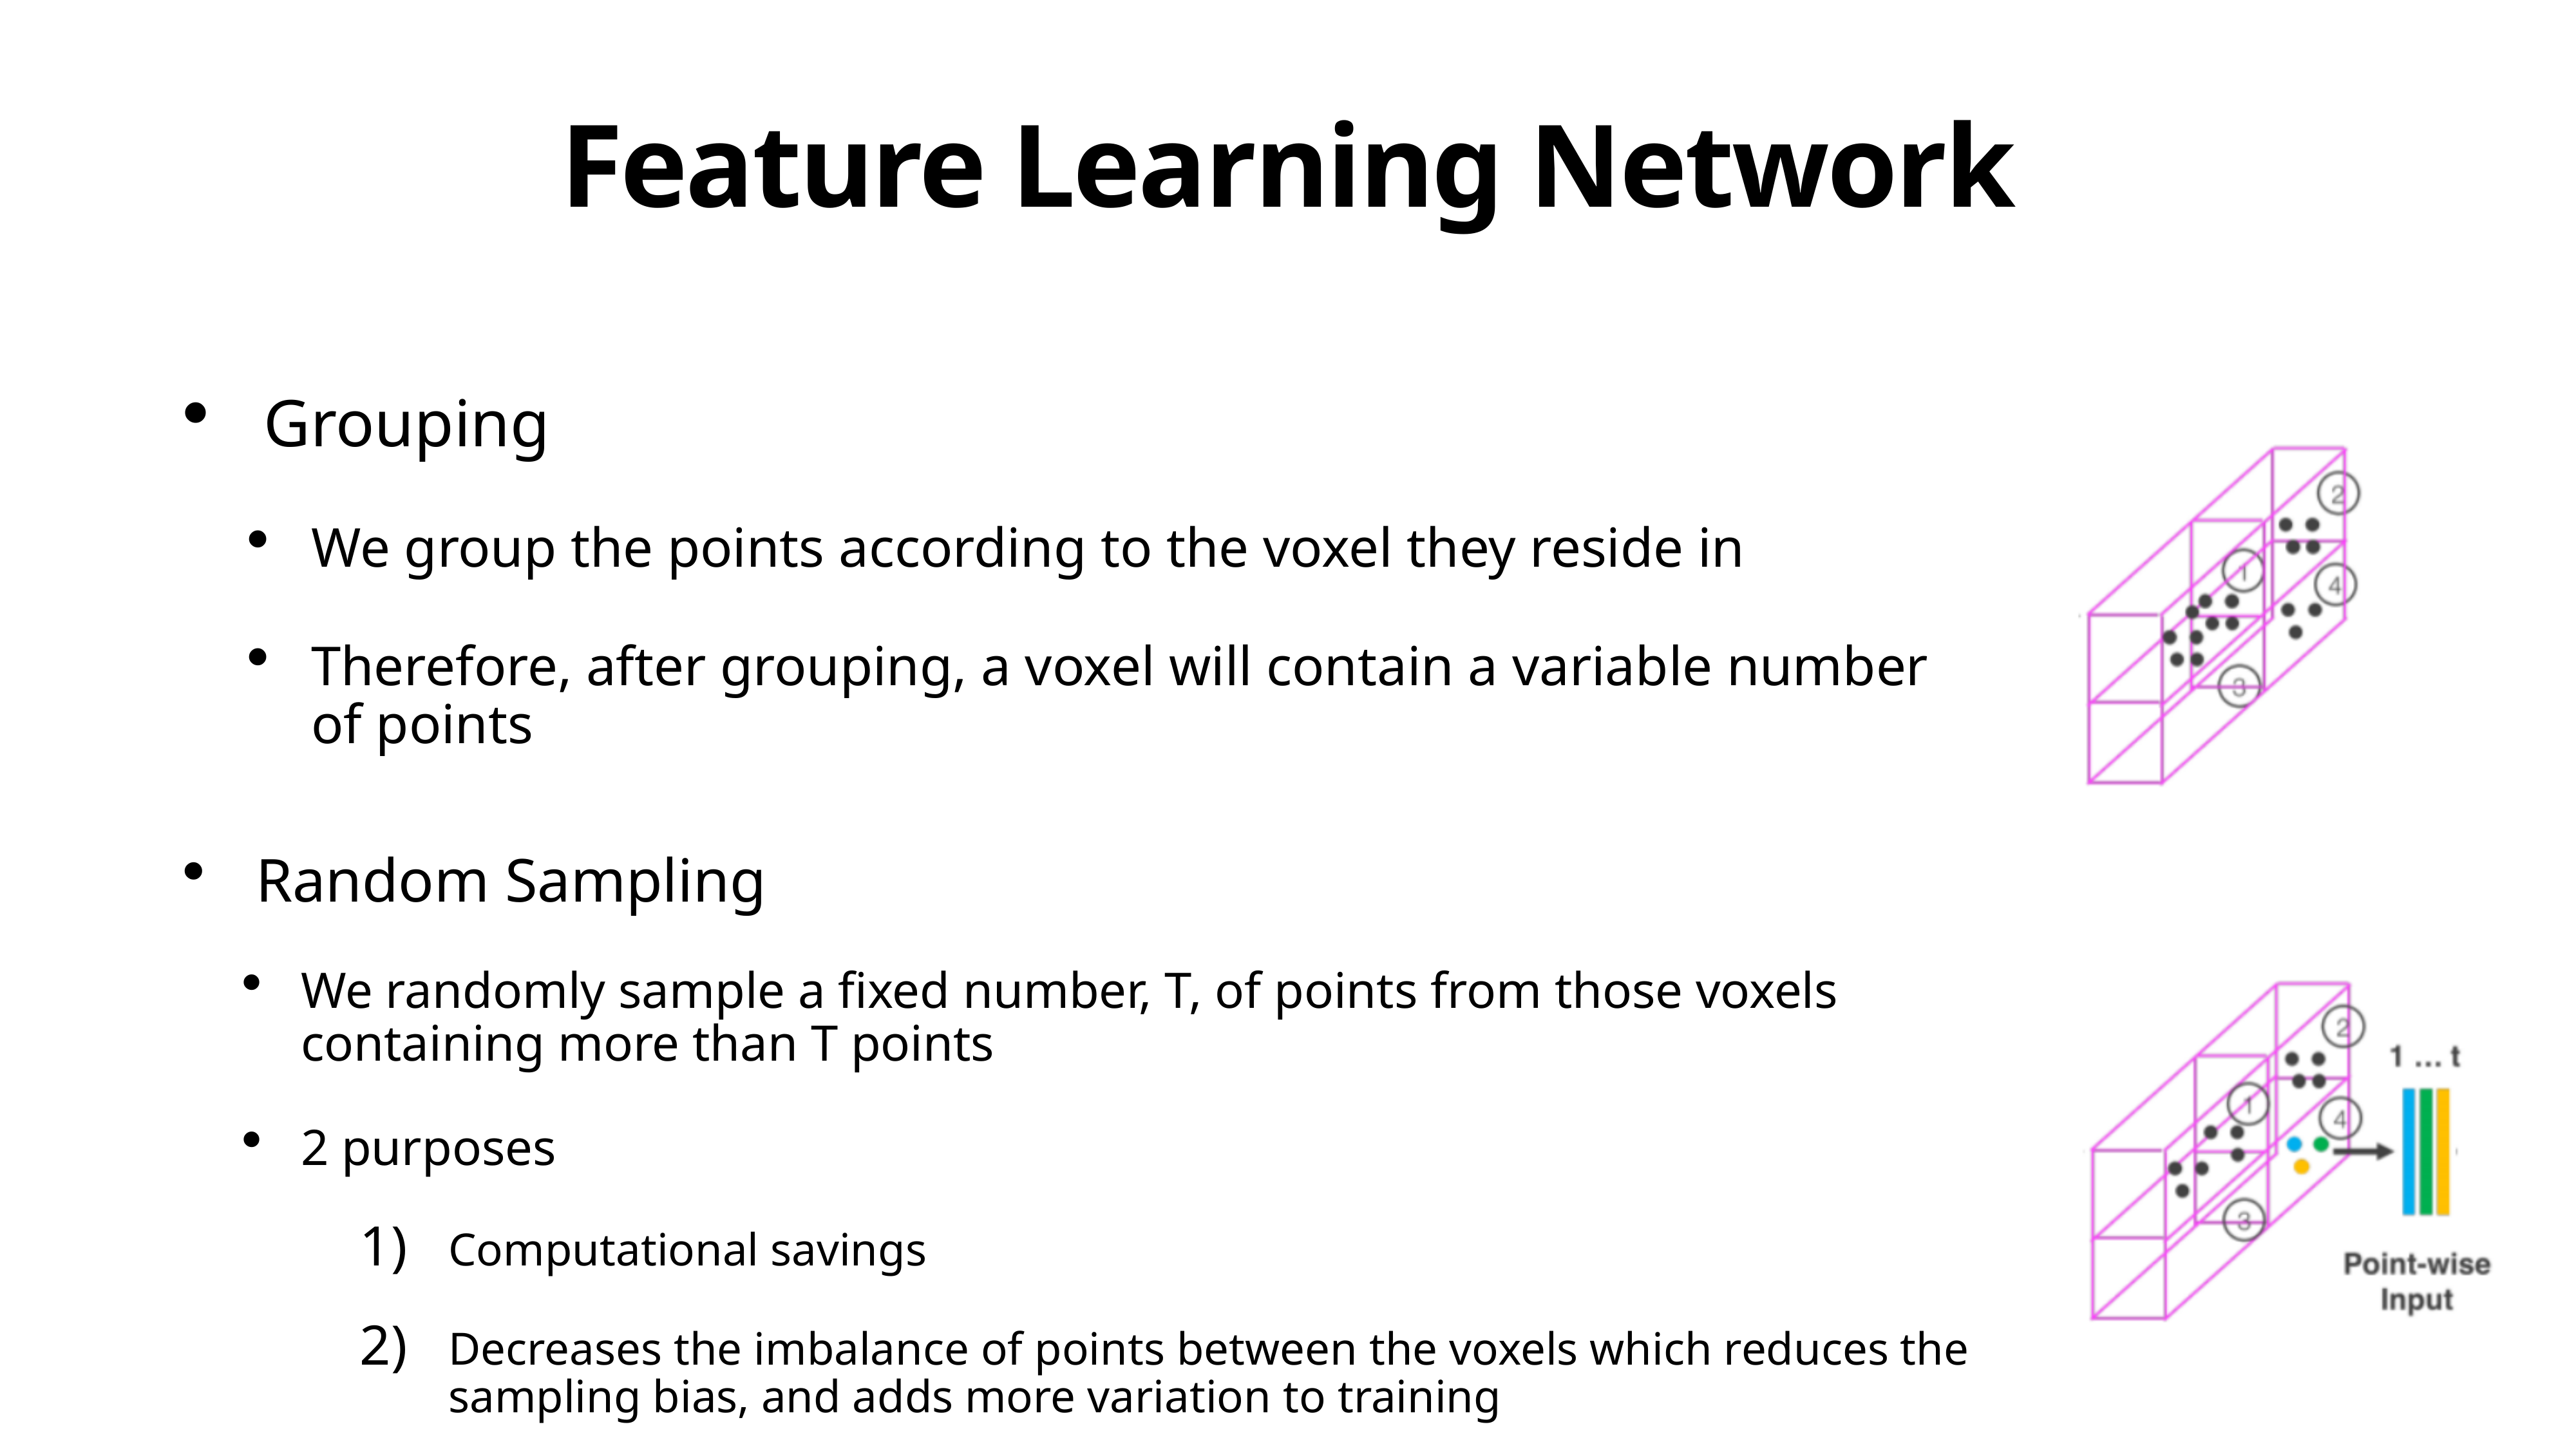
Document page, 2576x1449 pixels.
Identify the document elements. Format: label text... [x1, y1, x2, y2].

picture [2063, 962, 2513, 1345]
title Feature Learning Network [127, 113, 2449, 266]
text_box Random Sampling We randomly sample a fixed number, T, of points from those voxels containing more than T points 2 purposes Computational savings Decreases the imbalance of points between the voxels which reduces the sampling bias, and adds more variation to training [176, 845, 1993, 1430]
picture [2063, 435, 2371, 796]
list Grouping We group the points according to the voxel they reside in Therefore, after grouping, a voxel will contain a variable number of points [176, 385, 1994, 846]
